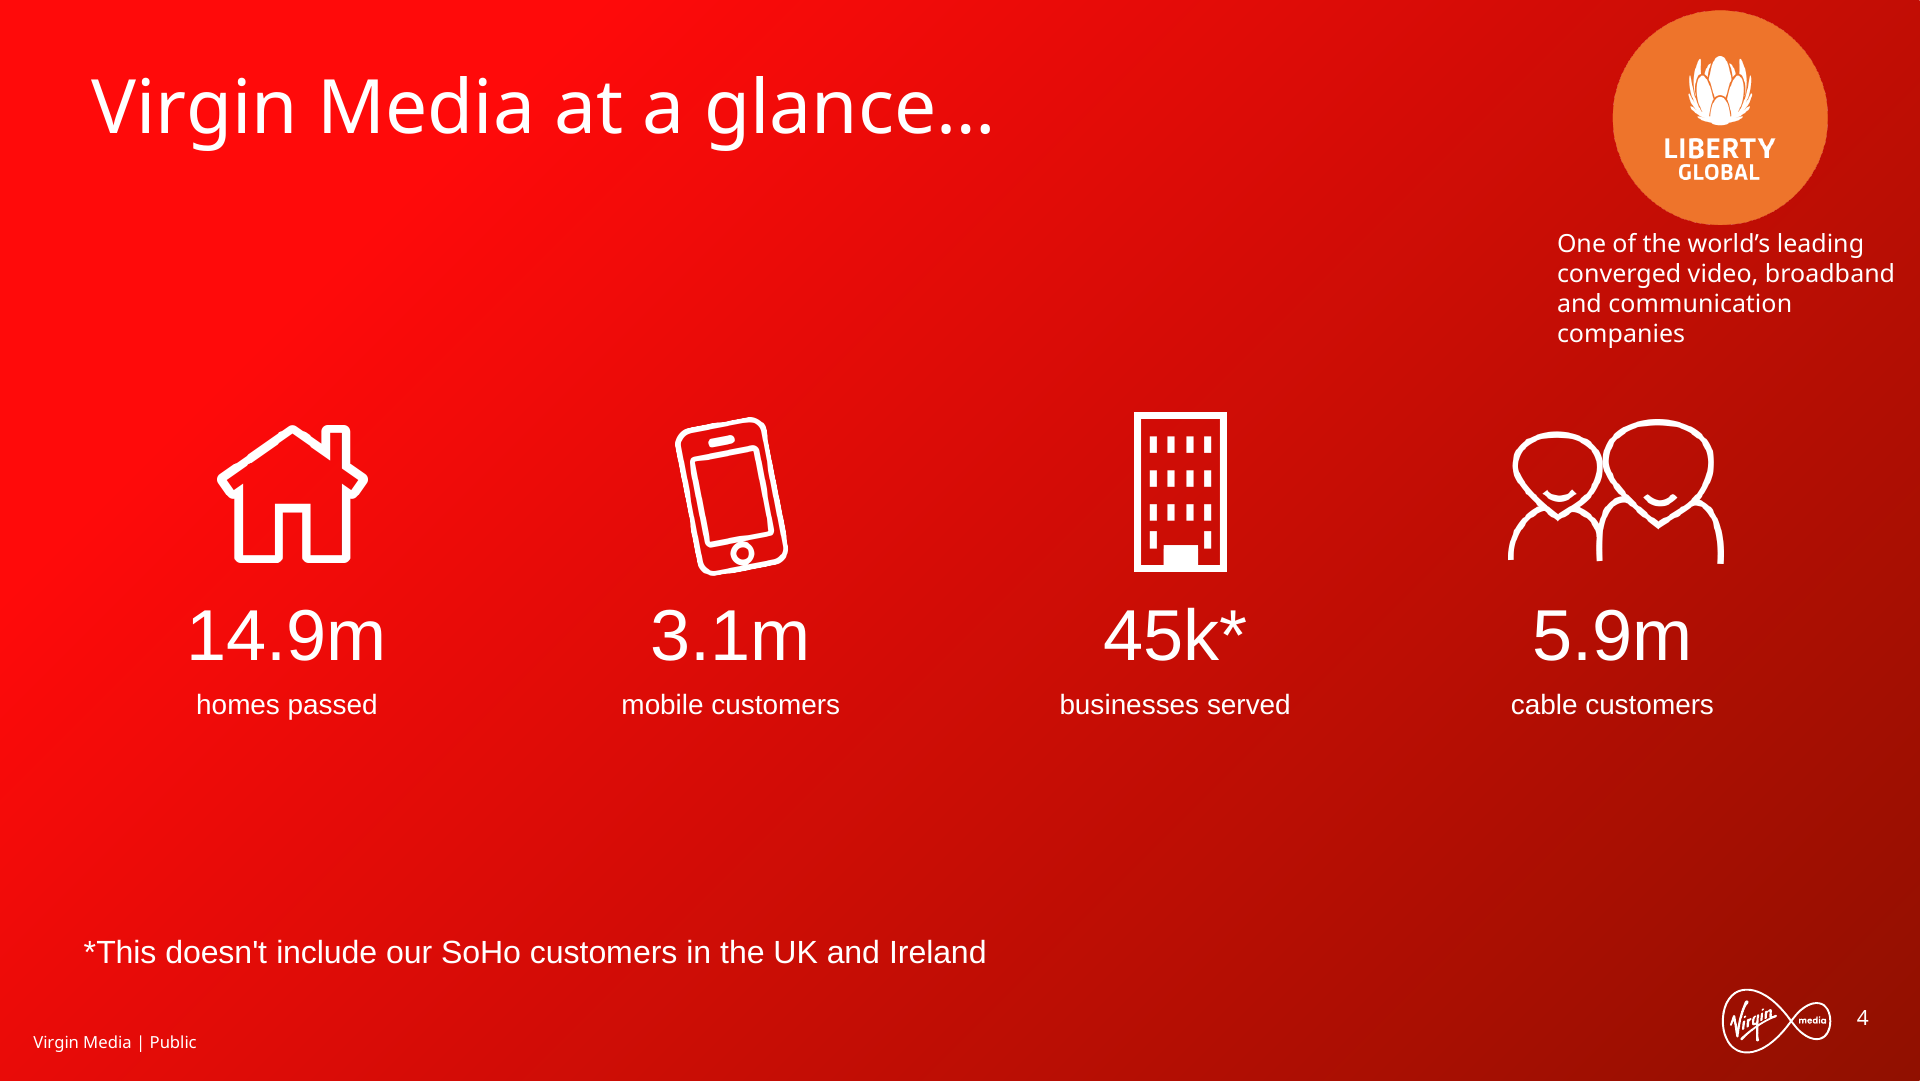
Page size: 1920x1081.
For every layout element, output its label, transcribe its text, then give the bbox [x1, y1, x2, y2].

picture [88, 400, 500, 593]
text_box 3.1m mobile customers [608, 612, 868, 746]
text_box 45k* businesses served [1053, 612, 1312, 746]
picture [1612, 10, 1828, 225]
text_box *This doesn't include our SoHo customers in the UK and Ireland [69, 923, 1003, 978]
title Virgin Media at a glance… [91, 68, 1612, 151]
picture [537, 404, 940, 593]
picture [1425, 404, 1814, 586]
picture [976, 399, 1389, 592]
text_box 14.9m homes passed [164, 612, 424, 746]
text_box One of the world’s leading converged video, broadband and communication companies [1557, 227, 1920, 345]
list Virgin Media | Public [33, 1032, 373, 1053]
text_box 5.9m cable customers [1490, 612, 1749, 746]
